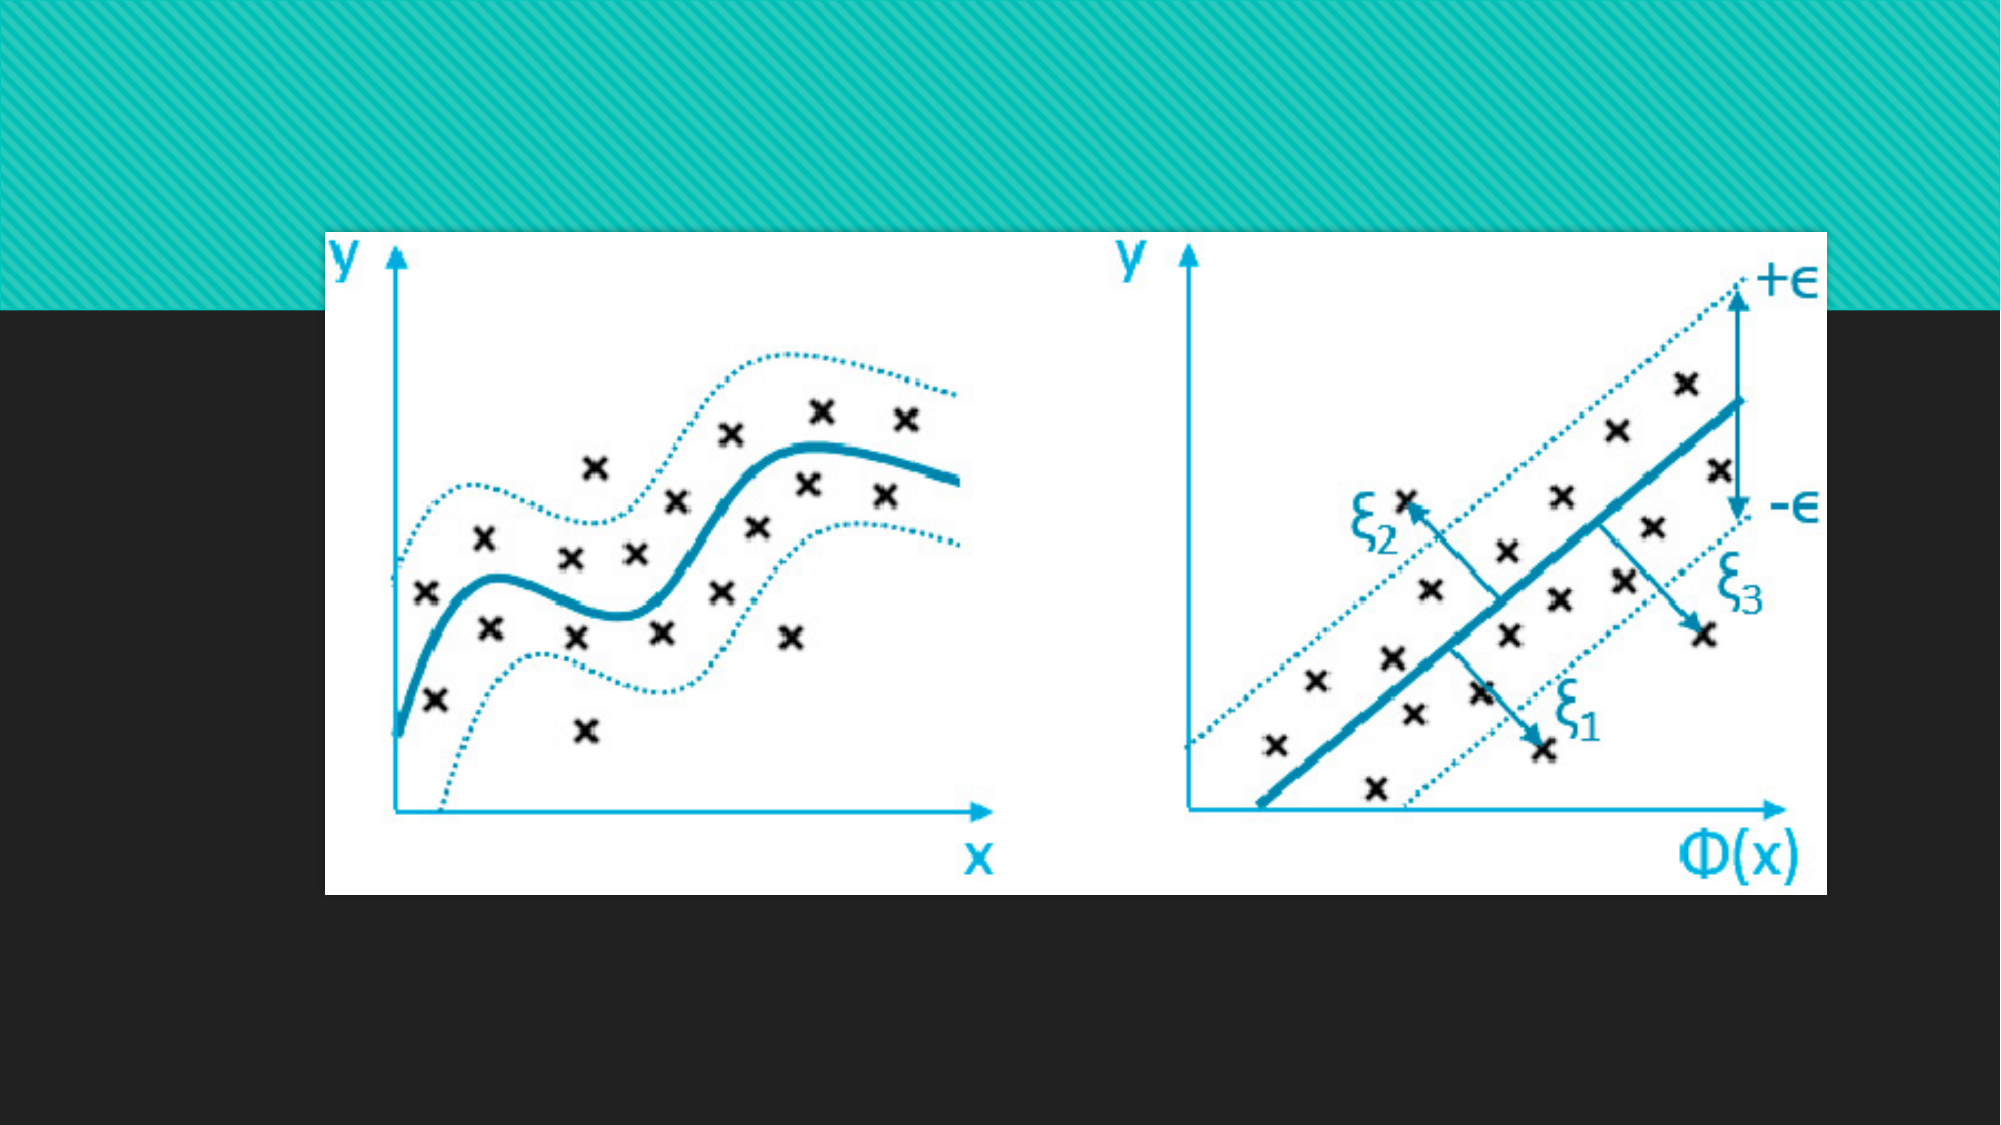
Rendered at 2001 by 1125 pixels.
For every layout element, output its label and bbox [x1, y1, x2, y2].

list [325, 232, 1828, 895]
